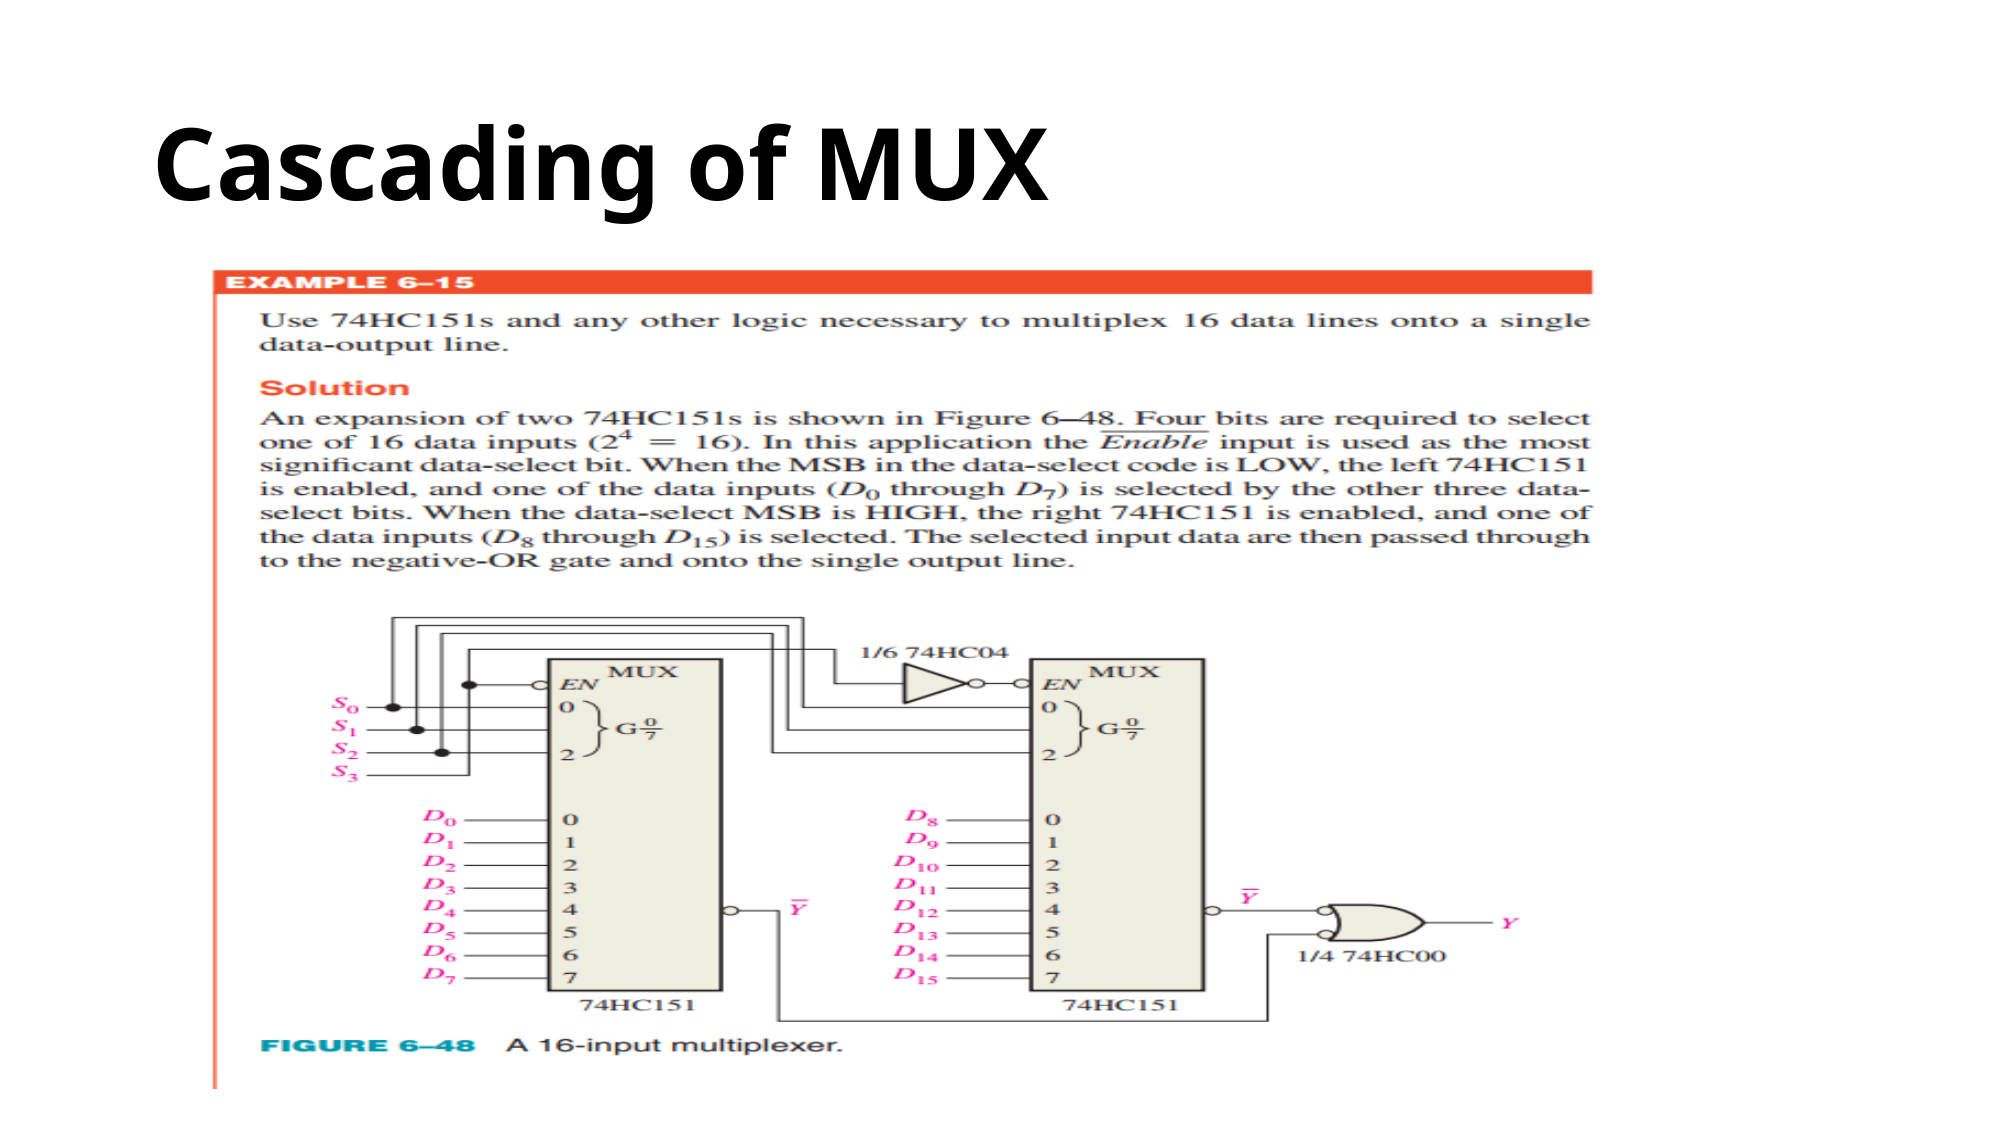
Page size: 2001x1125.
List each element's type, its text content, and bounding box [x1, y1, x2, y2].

title Cascading of MUX [137, 59, 1863, 278]
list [174, 253, 1762, 1089]
